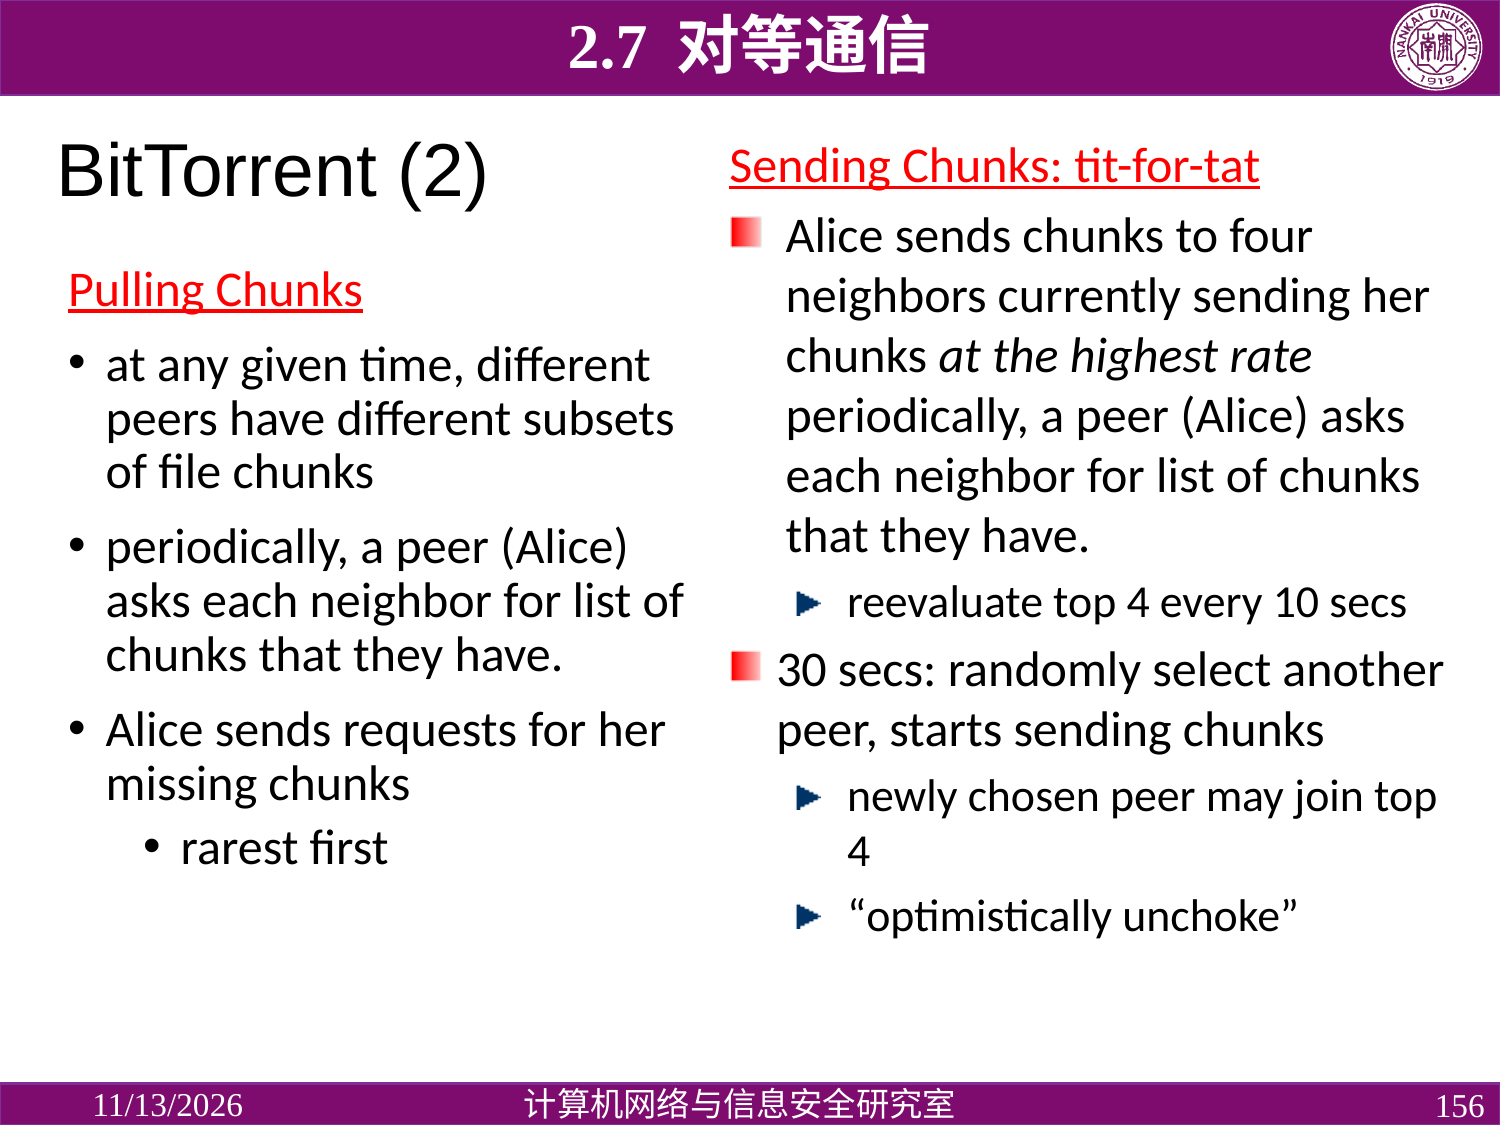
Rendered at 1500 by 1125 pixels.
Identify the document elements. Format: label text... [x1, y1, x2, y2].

picture [788, 583, 821, 616]
picture [729, 649, 765, 685]
picture [788, 896, 821, 929]
picture [788, 777, 821, 810]
text_box Sending Chunks: tit-for-tat Alice sends chunks to four neighbors currently sending her chunks at the highest rate periodically, a peer (Alice) asks each neighbor for list of chunks that they have. reevaluate top 4 every 10 secs 30 secs: randomly select another peer, starts sending chunks newly chosen peer may join top 4 “optimistically unchoke” [714, 125, 1471, 1012]
picture [1391, 4, 1482, 90]
picture [729, 215, 765, 251]
title BitTorrent (2) [41, 99, 739, 244]
text_box 2.7 对等通信 [108, 5, 1391, 90]
list Pulling Chunks at any given time, different peers have different subsets of file chunks periodically, a peer (Alice) asks each neighbor for list of chunks that they have. Alice sends requests for her missing chunks rarest first [53, 255, 708, 917]
